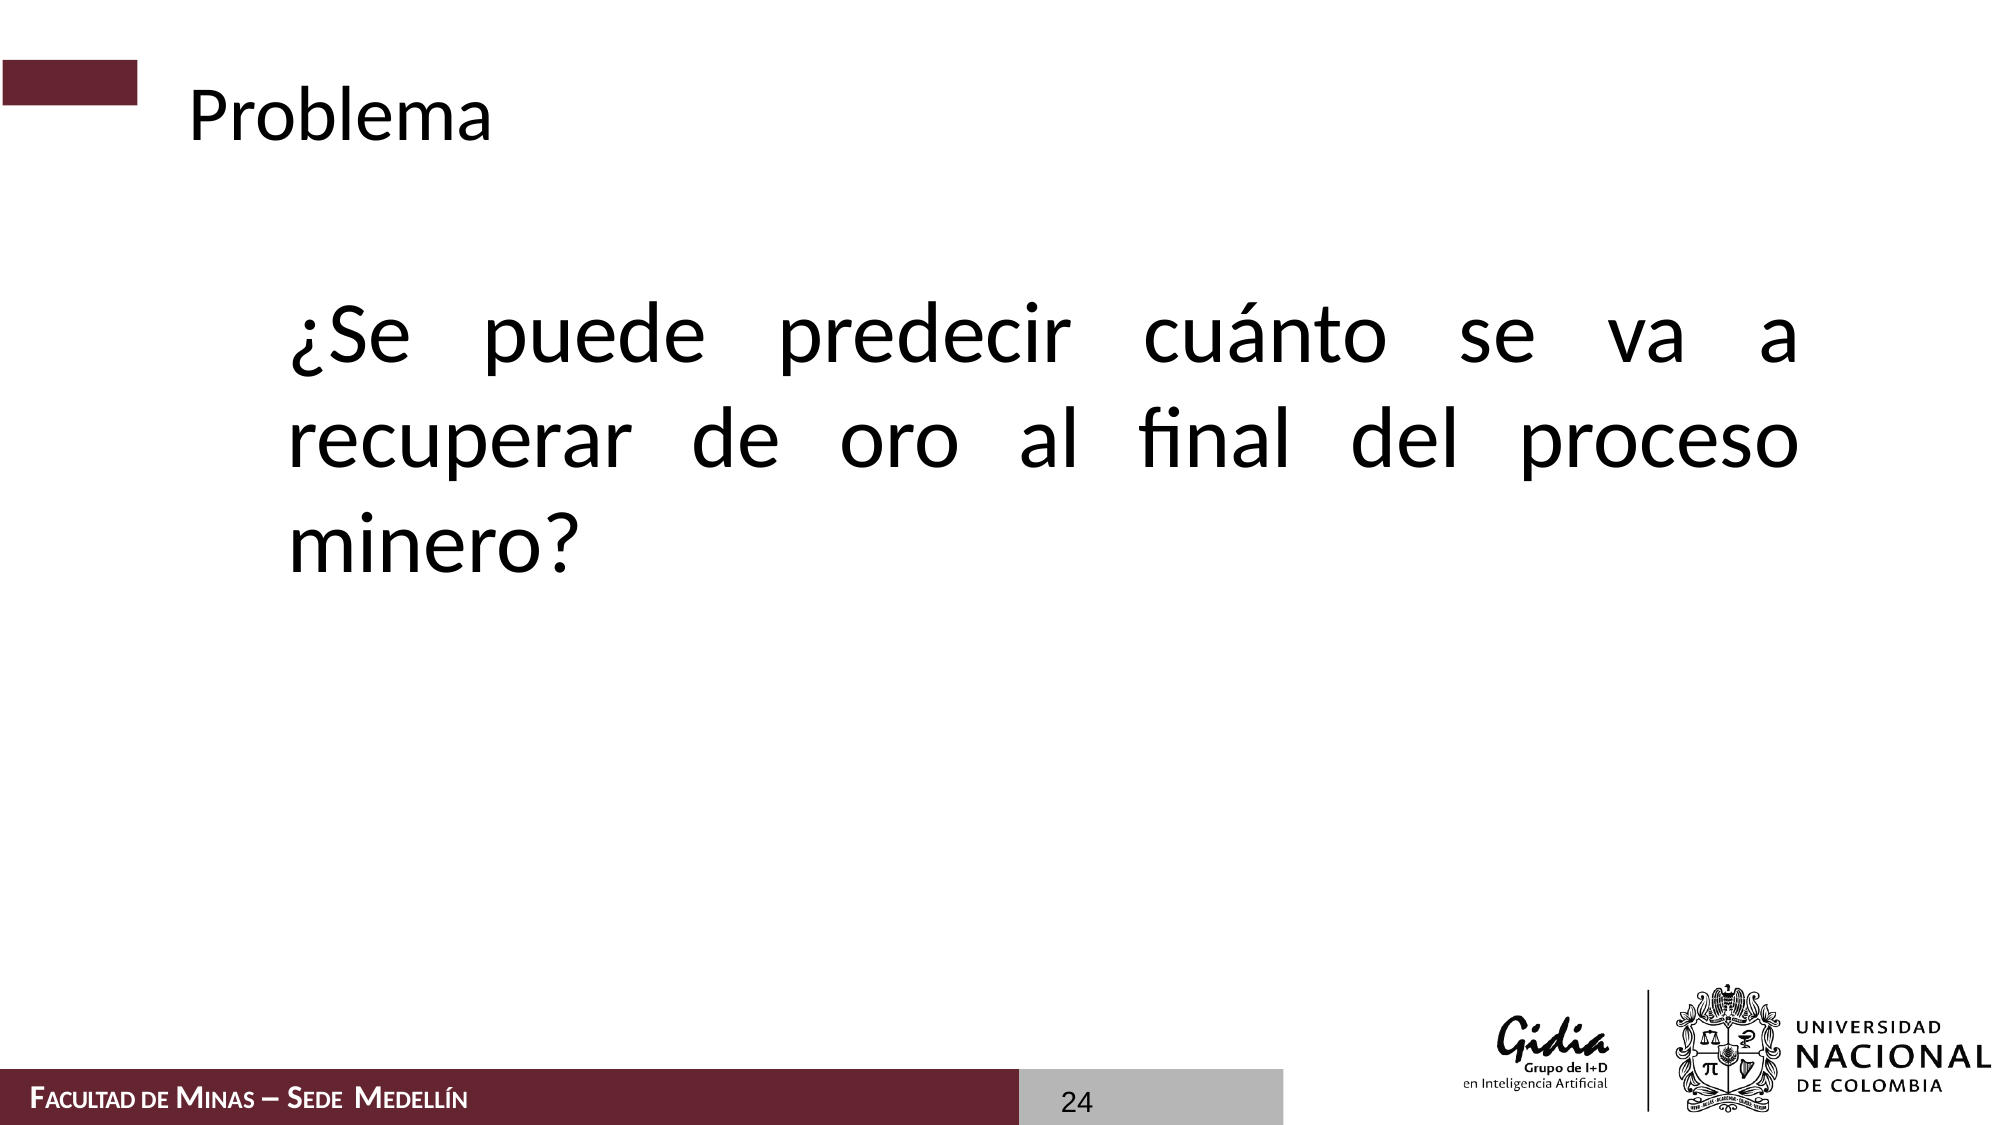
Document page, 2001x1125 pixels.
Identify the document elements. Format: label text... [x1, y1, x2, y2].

title Problema [188, 62, 1386, 227]
list ¿Se puede predecir cuánto se va a recuperar de oro al final del proceso minero? [287, 275, 1802, 826]
slide_number 24 [1054, 1082, 1097, 1116]
picture [1463, 983, 1992, 1113]
